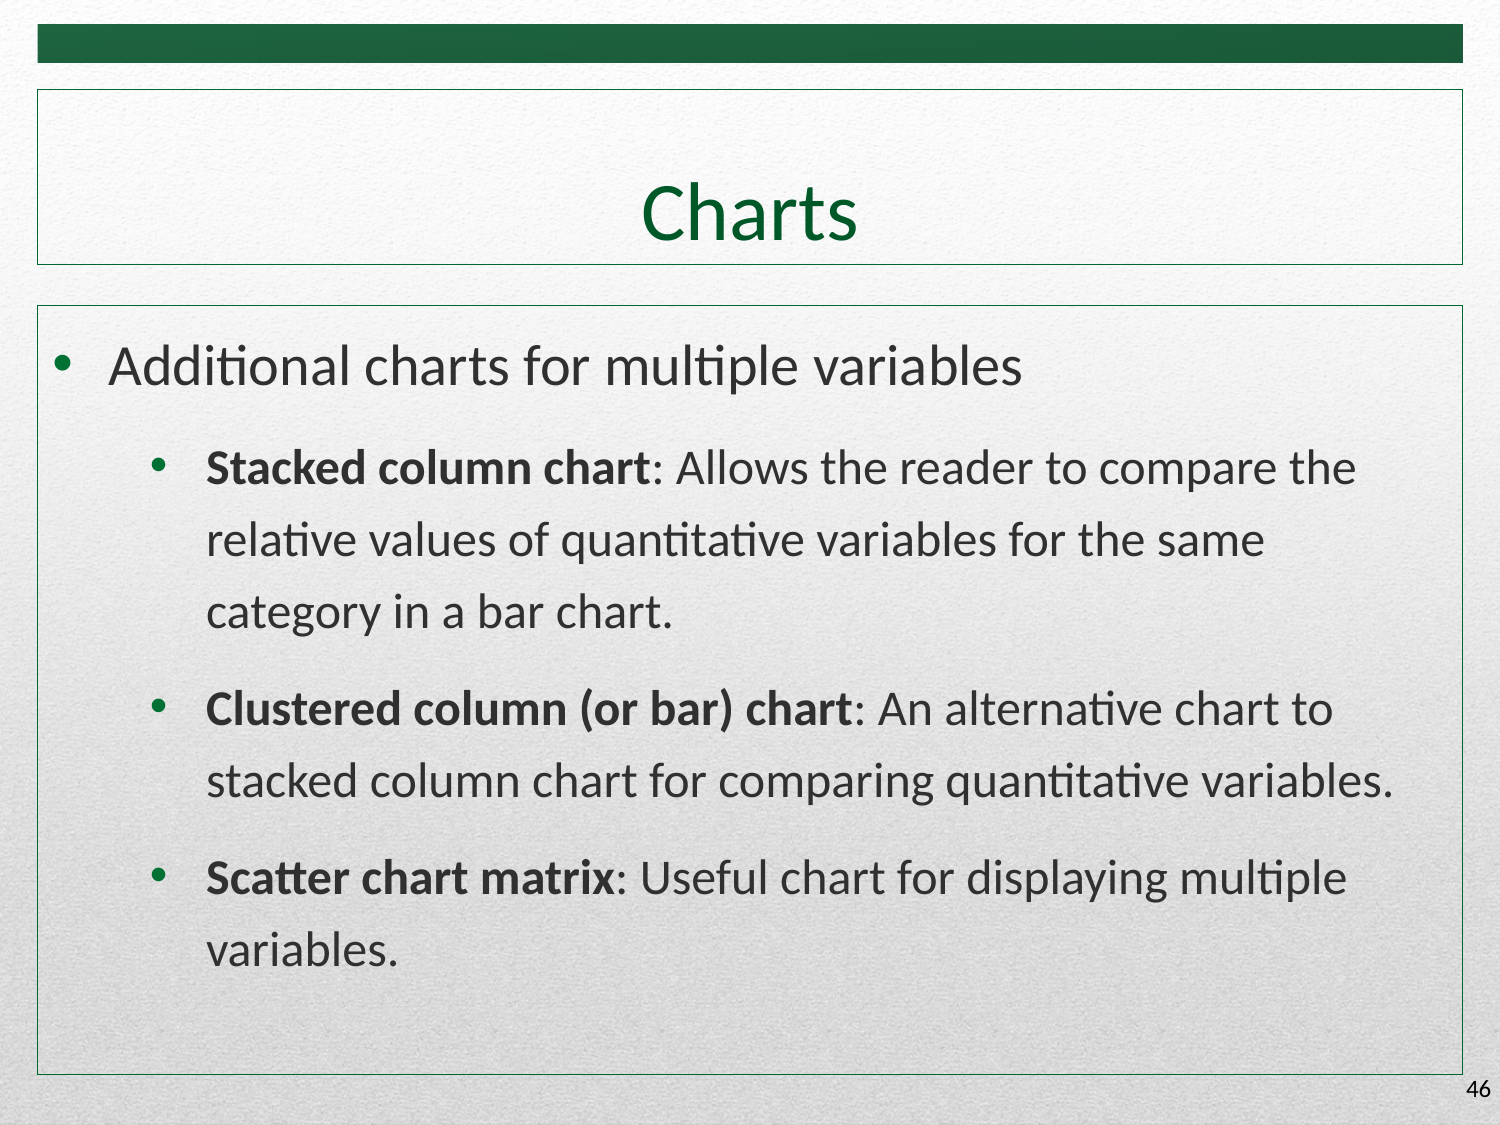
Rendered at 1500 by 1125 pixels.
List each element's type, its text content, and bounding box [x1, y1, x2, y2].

picture [37, 24, 1463, 63]
title Charts [37, 89, 1463, 265]
slide_number 46 [1381, 1065, 1500, 1125]
list Additional charts for multiple variables Stacked column chart: Allows the reader to compare the relative values of quantitative variables for the same category in a bar chart. Clustered column (or bar) chart: An alternative chart to stacked column chart for comparing quantitative variables. Scatter chart matrix: Useful chart for displaying multiple variables. [37, 305, 1463, 1075]
